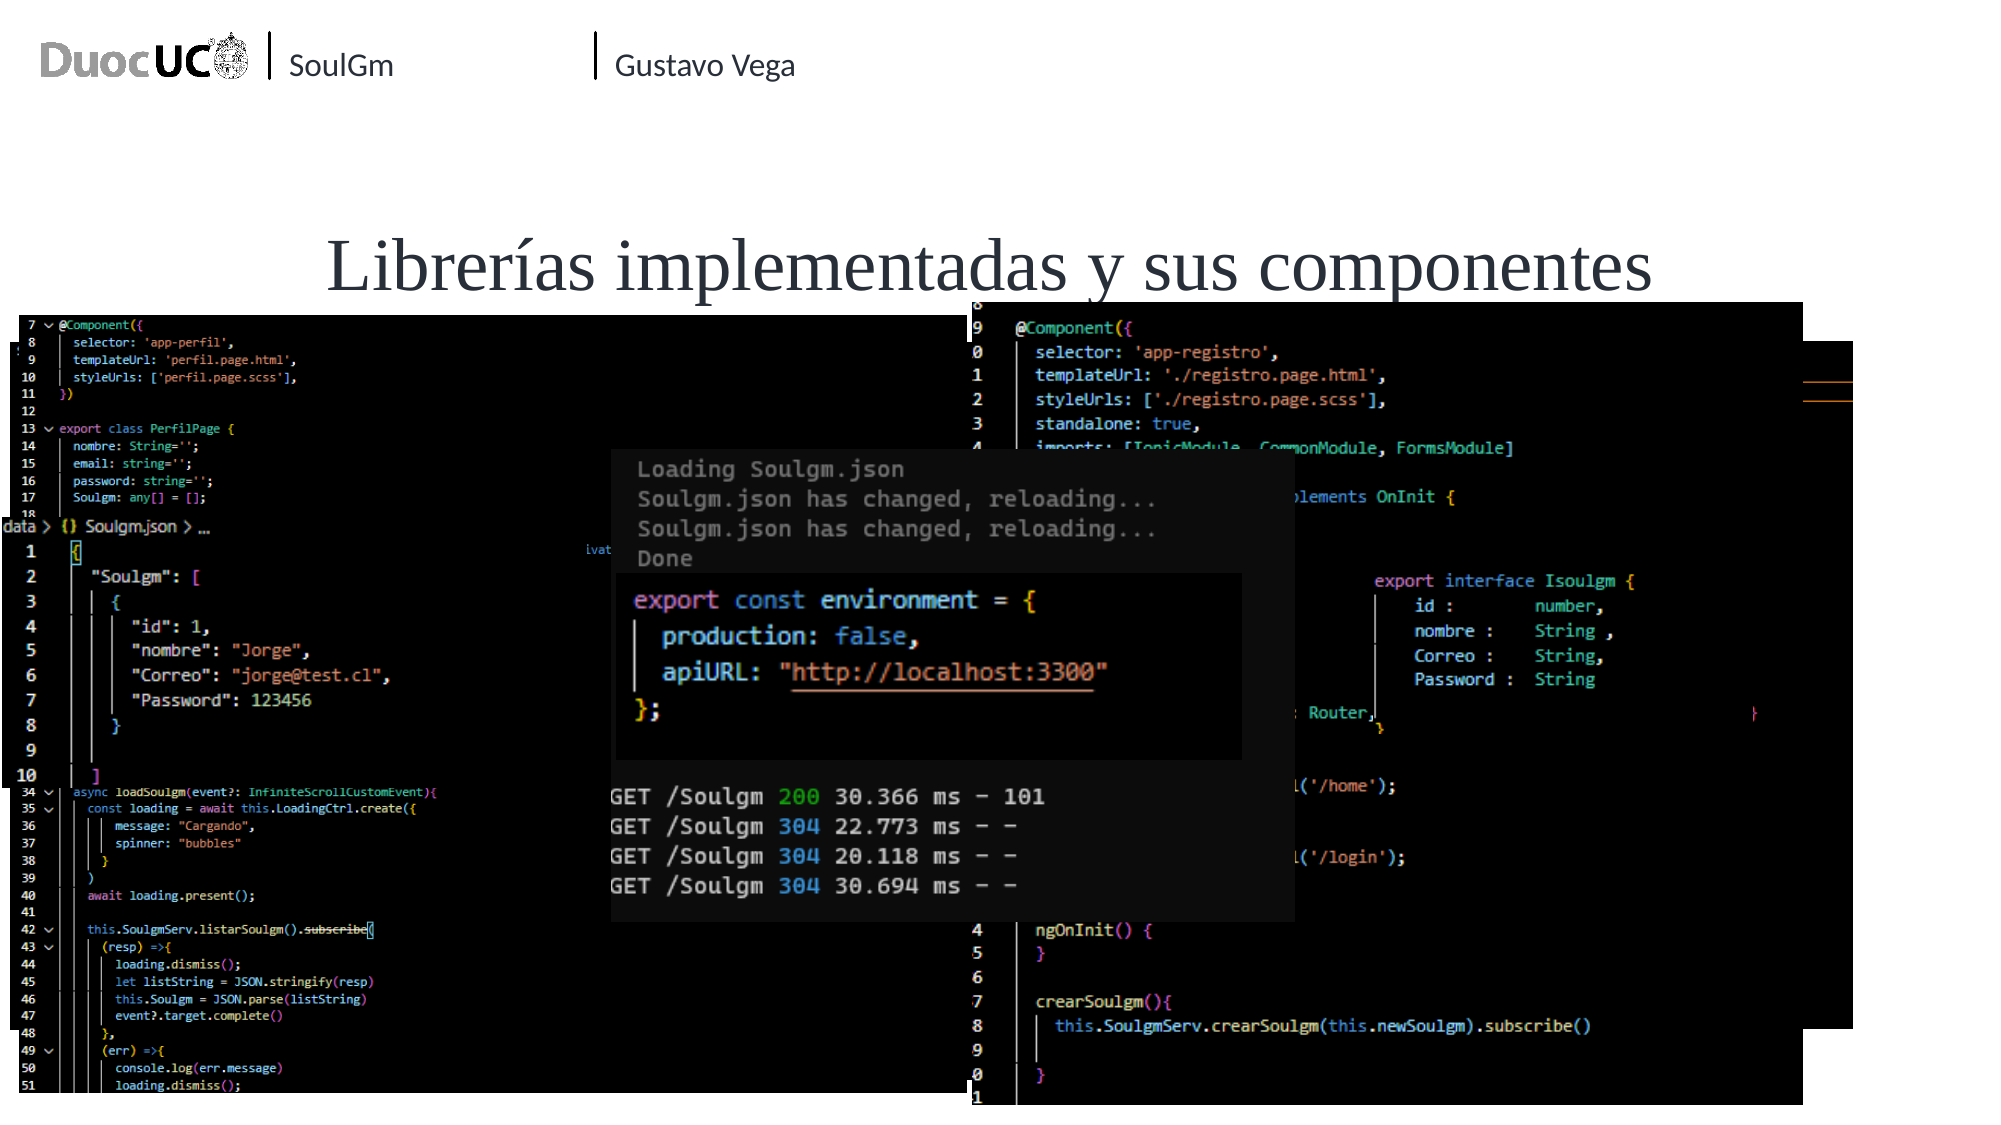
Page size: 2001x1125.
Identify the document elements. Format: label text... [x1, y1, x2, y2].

text_box Gustavo Vega [600, 32, 927, 91]
picture [2, 302, 1853, 1105]
text_box Librerías implementadas y sus componentes [83, 202, 1917, 314]
picture [41, 32, 248, 79]
text_box SoulGm [274, 32, 600, 91]
